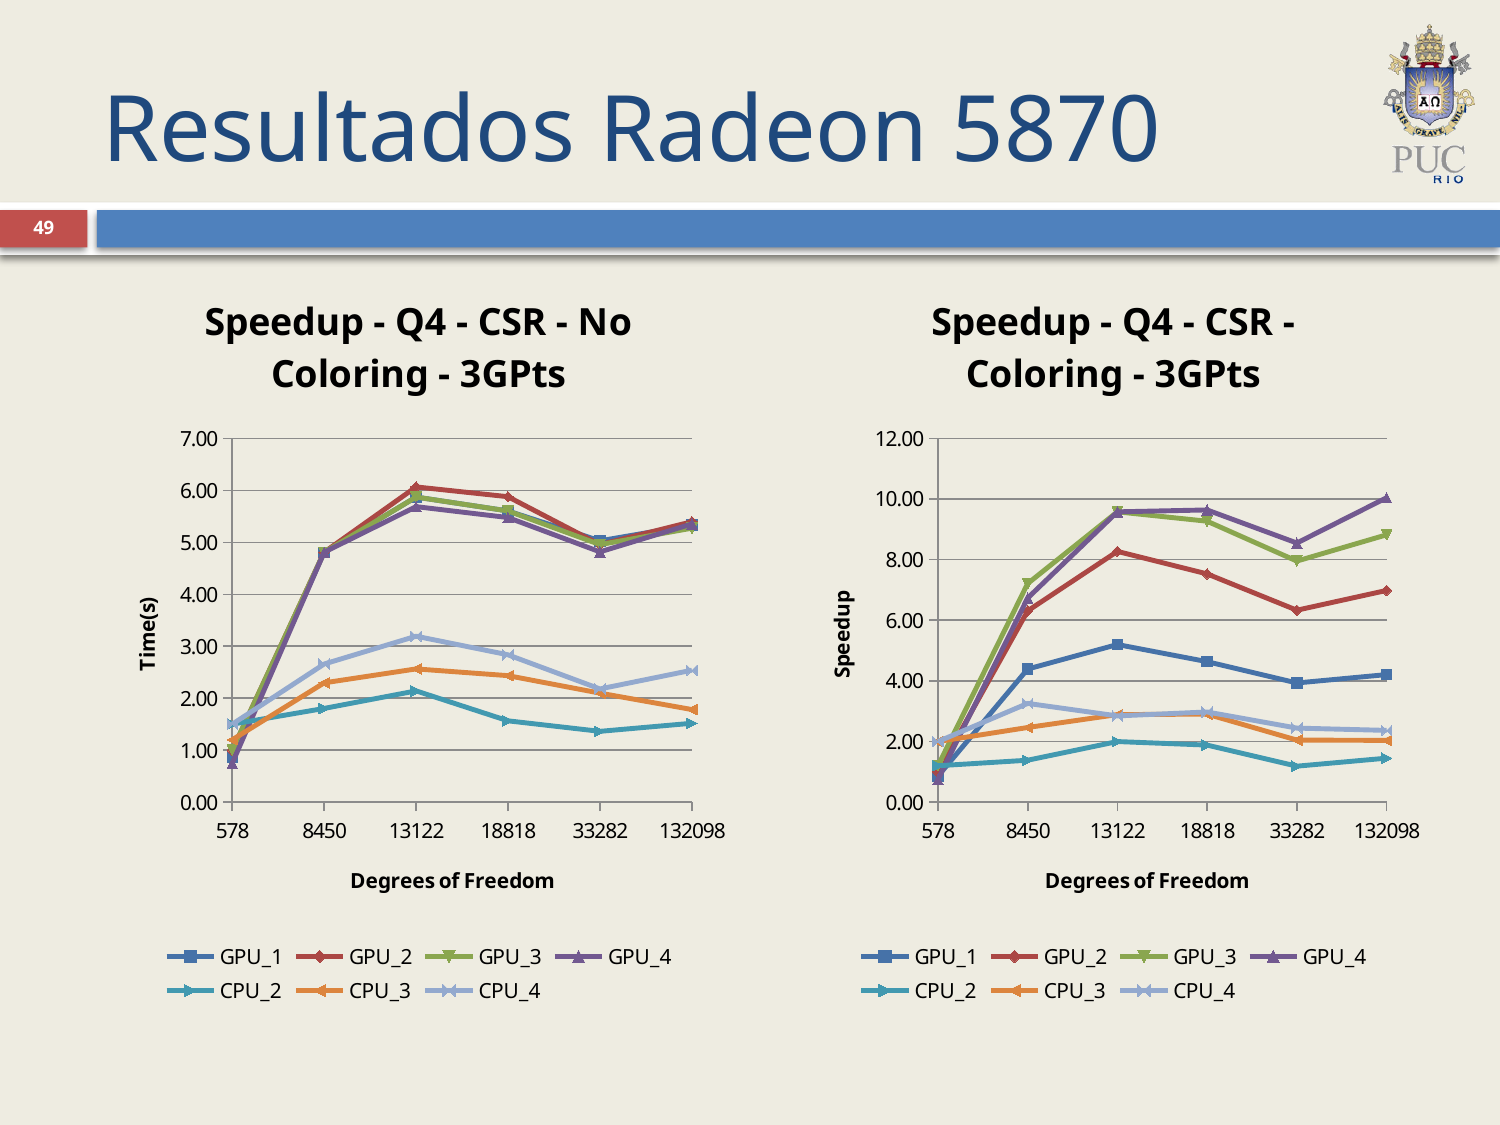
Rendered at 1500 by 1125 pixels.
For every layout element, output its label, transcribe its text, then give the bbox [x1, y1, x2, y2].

slide_number 49 [0, 208, 88, 249]
text_box Resultados Radeon 5870 [87, 49, 1338, 200]
picture [1383, 24, 1476, 185]
chart [794, 260, 1433, 1011]
chart [99, 260, 738, 1011]
